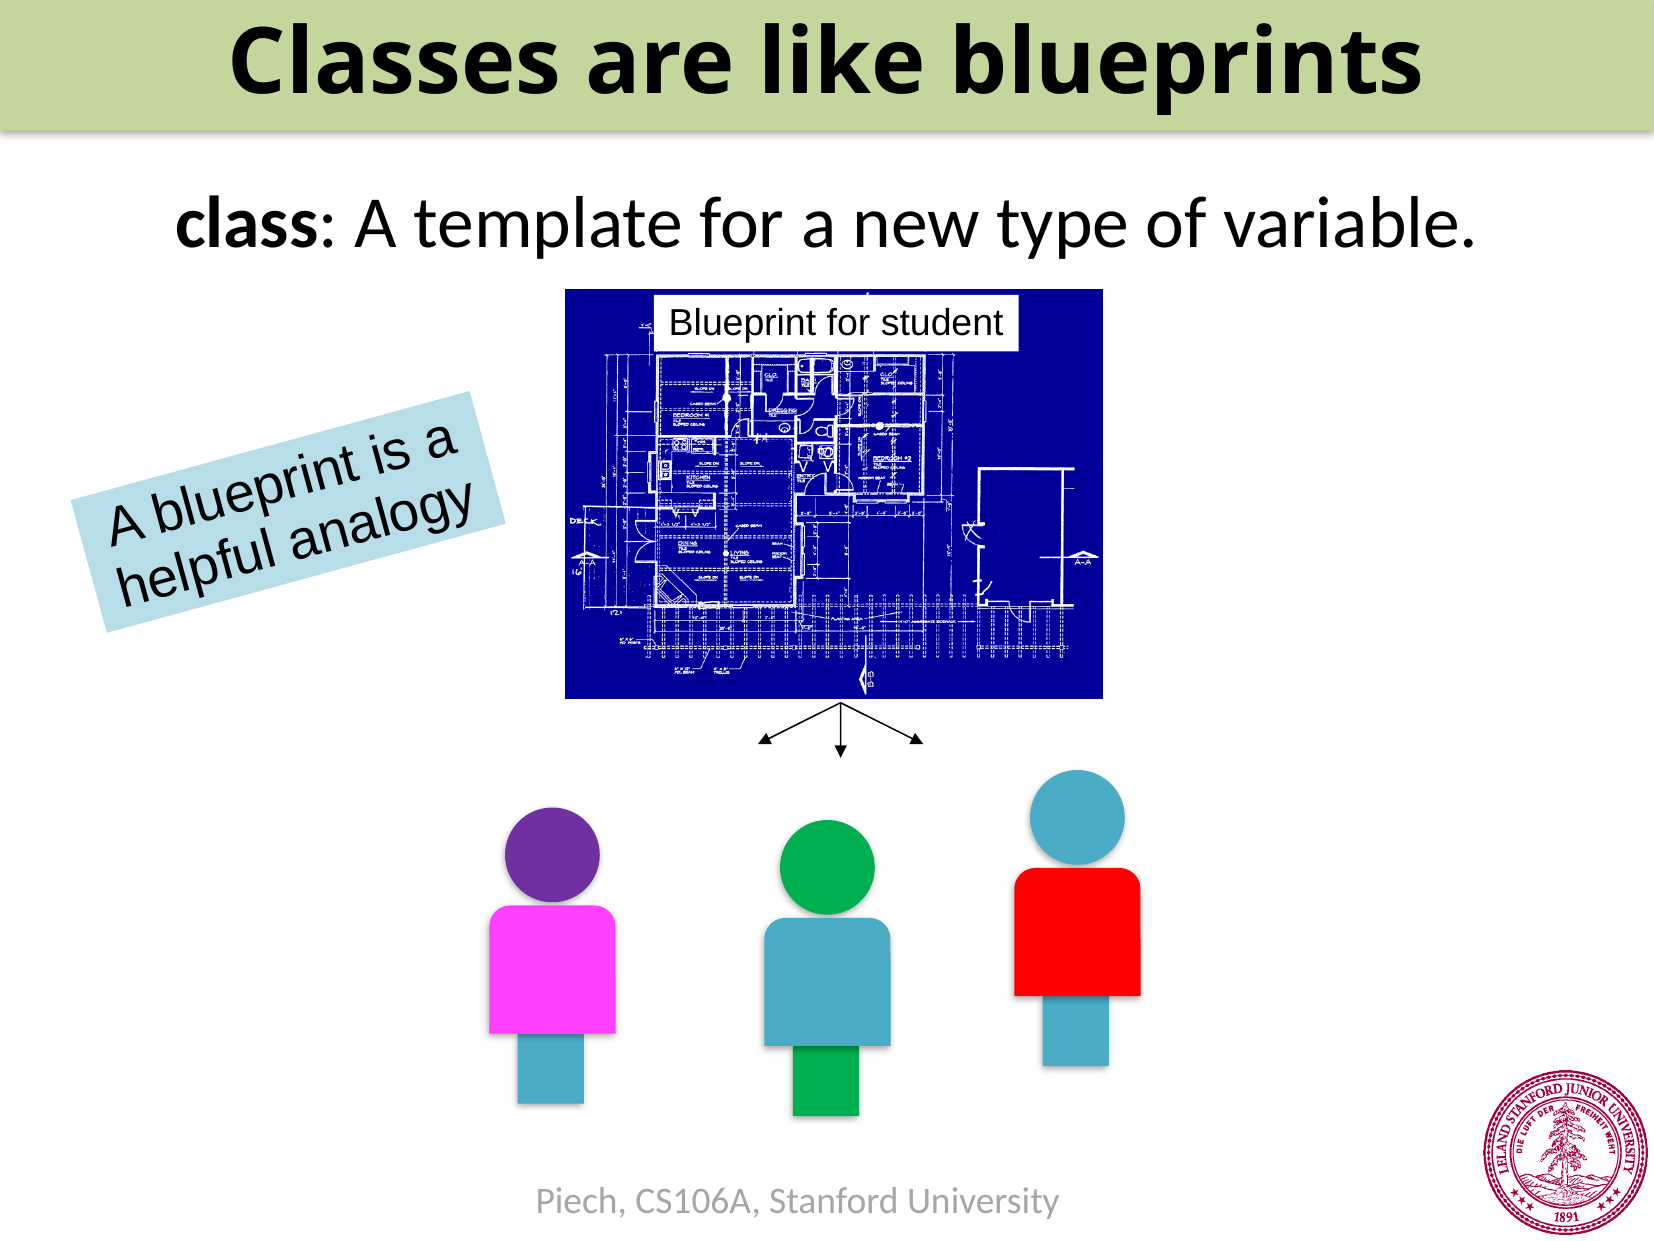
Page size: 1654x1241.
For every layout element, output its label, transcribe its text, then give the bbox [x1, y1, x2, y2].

picture [564, 289, 1103, 700]
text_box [489, 807, 616, 1104]
text_box Classes are like blueprints [0, 0, 1654, 134]
text_box [834, 709, 847, 758]
text_box [852, 709, 924, 745]
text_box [1014, 769, 1141, 1067]
text_box A blueprint is a helpful analogy [70, 391, 506, 633]
picture [1483, 1070, 1648, 1235]
text_box [757, 709, 829, 745]
list class: A template for a new type of variable. [27, 165, 1627, 1103]
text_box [764, 819, 891, 1117]
